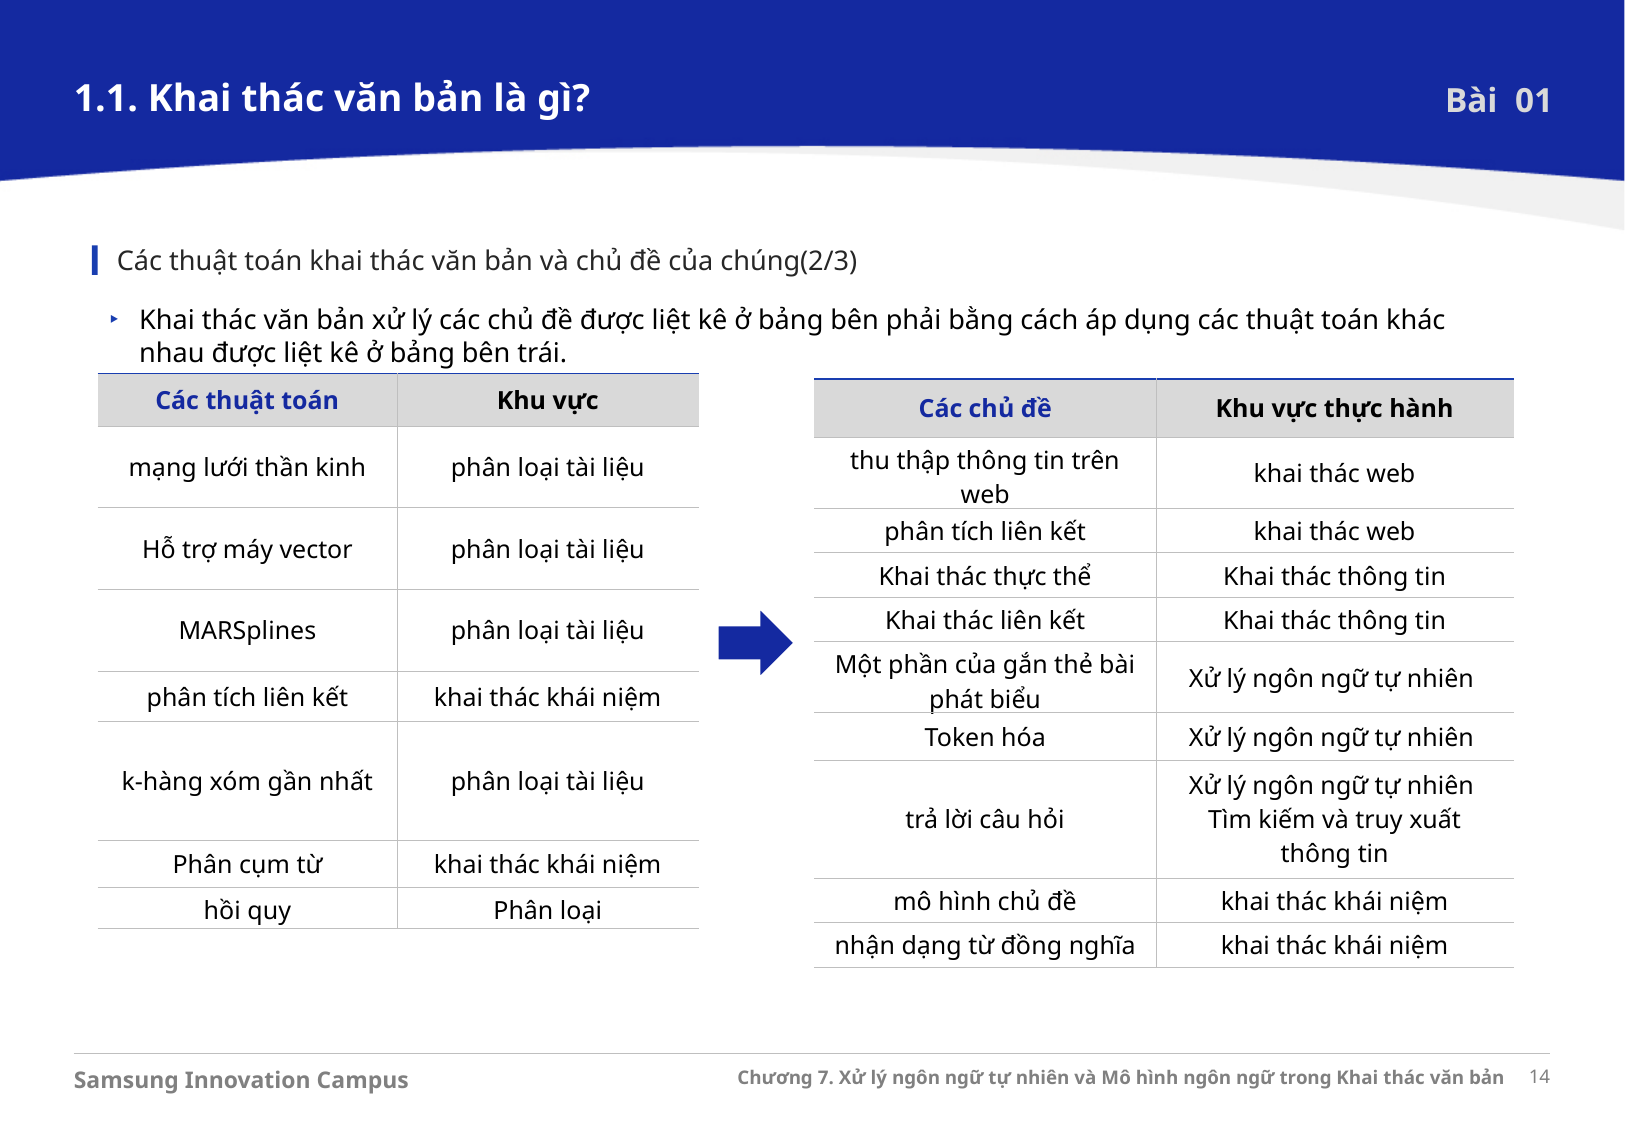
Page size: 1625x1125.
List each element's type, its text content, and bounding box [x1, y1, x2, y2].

table_header Các thuật toán [98, 374, 397, 426]
table_cell mạng lưới thần kinh [98, 427, 397, 507]
table_cell Một phần của gắn thẻ bài phát biểu [814, 642, 1156, 712]
table_cell Xử lý ngôn ngữ tự nhiên [1157, 642, 1514, 712]
text_box [716, 605, 796, 681]
table_cell MARSplines [98, 590, 397, 671]
table_cell phân tích liên kết [814, 509, 1156, 552]
table_cell Token hóa [814, 713, 1156, 760]
table_cell nhận dạng từ đồng nghĩa [814, 923, 1156, 967]
table_cell Khai thác thông tin [1157, 553, 1514, 597]
table_cell Khai thác thông tin [1157, 598, 1514, 641]
table_cell phân loại tài liệu [398, 427, 699, 507]
table_cell mô hình chủ đề [814, 879, 1156, 922]
table_cell phân loại tài liệu [398, 722, 699, 840]
table_cell khai thác khái niệm [398, 841, 699, 887]
table_cell Phân cụm từ [98, 841, 397, 887]
picture [0, 0, 1625, 1125]
table_cell Khai thác thực thể [814, 553, 1156, 597]
table_cell k-hàng xóm gần nhất [98, 722, 397, 840]
table_cell thu thập thông tin trên web [814, 438, 1156, 508]
table_cell Xử lý ngôn ngữ tự nhiên [1157, 713, 1514, 760]
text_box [91, 243, 1533, 277]
table_cell phân loại tài liệu [398, 508, 699, 589]
table_cell Khai thác liên kết [814, 598, 1156, 641]
table_header Khu vực thực hành [1157, 381, 1514, 437]
table_cell khai thác web [1157, 438, 1514, 508]
table_cell phân loại tài liệu [398, 590, 699, 671]
table_header Các chủ đề [814, 381, 1156, 437]
table_cell khai thác khái niệm [1157, 879, 1514, 922]
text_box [73, 73, 1554, 120]
table_cell Phân loại [398, 888, 699, 928]
table_cell khai thác khái niệm [398, 672, 699, 721]
table_cell hồi quy [98, 888, 397, 928]
table_cell trả lời câu hỏi [814, 761, 1156, 878]
table_cell khai thác khái niệm [1157, 923, 1514, 967]
text_box Khai thác văn bản xử lý các chủ đề được liệt kê ở bảng bên phải bằng cách áp dụng các thuật toán khác nhau được liệt kê ở bảng bên trái. [108, 290, 1526, 381]
table_cell khai thác web [1157, 509, 1514, 552]
table_cell Hỗ trợ máy vector [98, 508, 397, 589]
table_cell phân tích liên kết [98, 672, 397, 721]
table_header Khu vực [398, 381, 699, 426]
table_cell Xử lý ngôn ngữ tự nhiên Tìm kiếm và truy xuất thông tin [1157, 761, 1514, 878]
